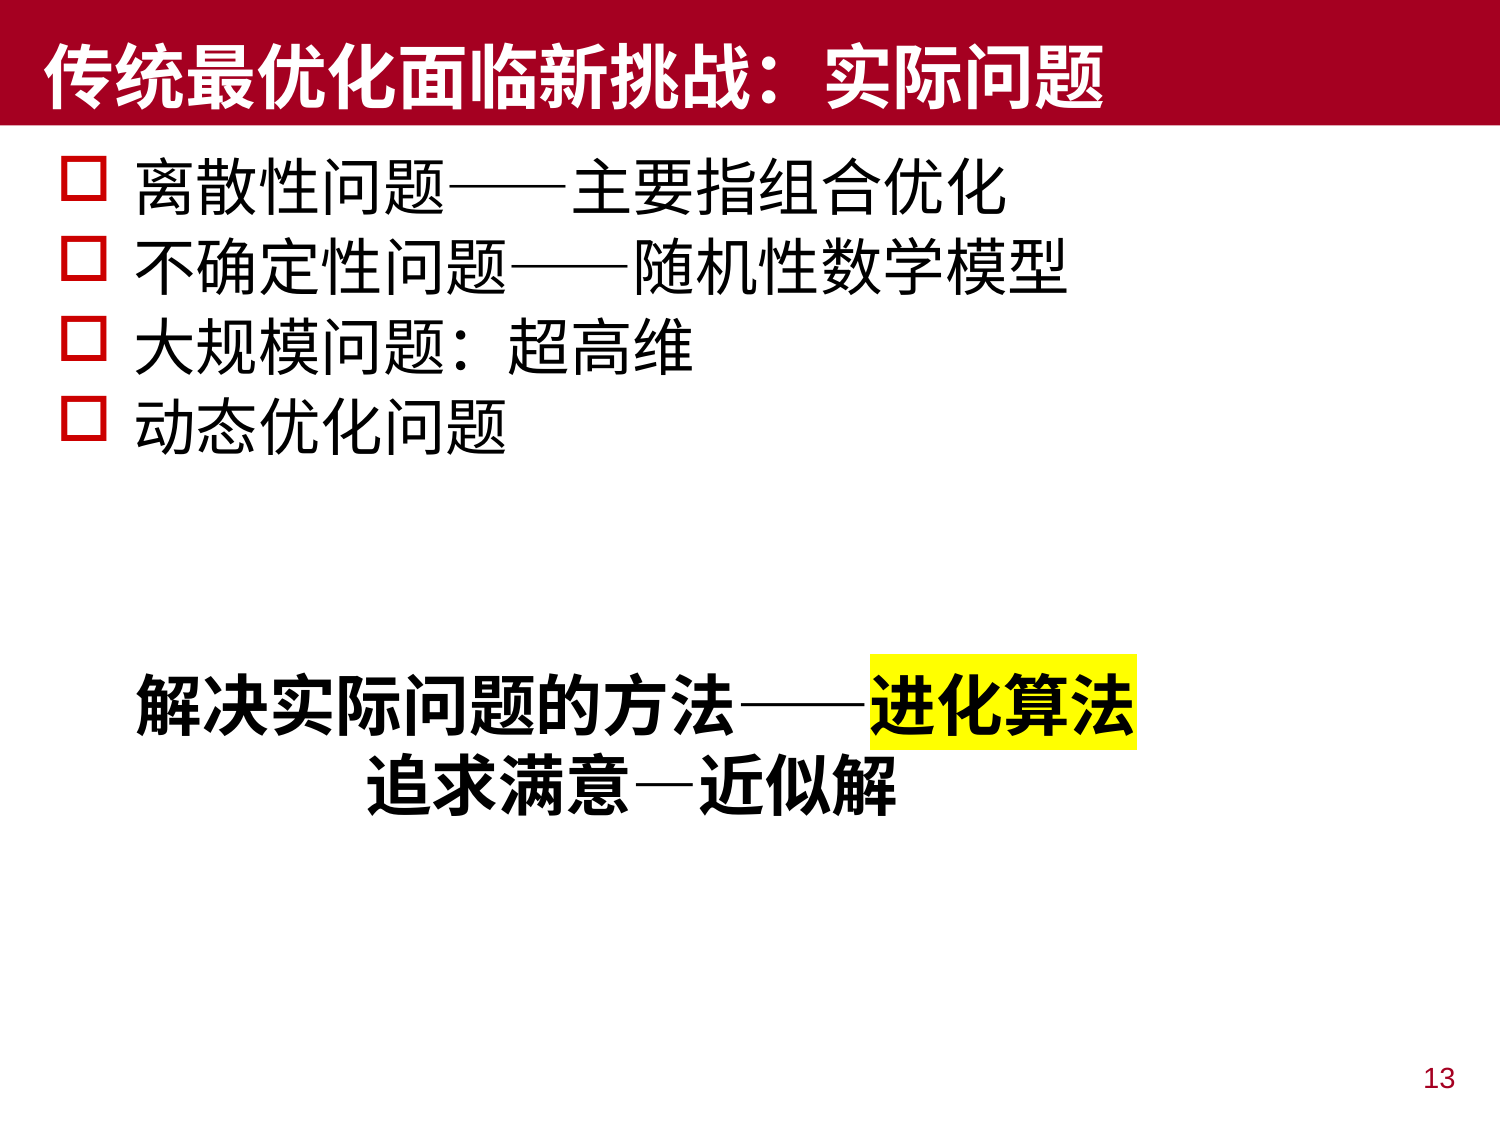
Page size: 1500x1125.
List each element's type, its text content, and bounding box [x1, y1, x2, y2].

text_box 解决实际问题的方法——进化算法 追求满意—近似解 [120, 656, 1327, 832]
slide_number 13 [1145, 1051, 1471, 1112]
title 传统最优化面临新挑战：实际问题 [0, 0, 1500, 126]
list 离散性问题——主要指组合优化 不确定性问题——随机性数学模型 大规模问题：超高维 动态优化问题 [41, 148, 1459, 563]
